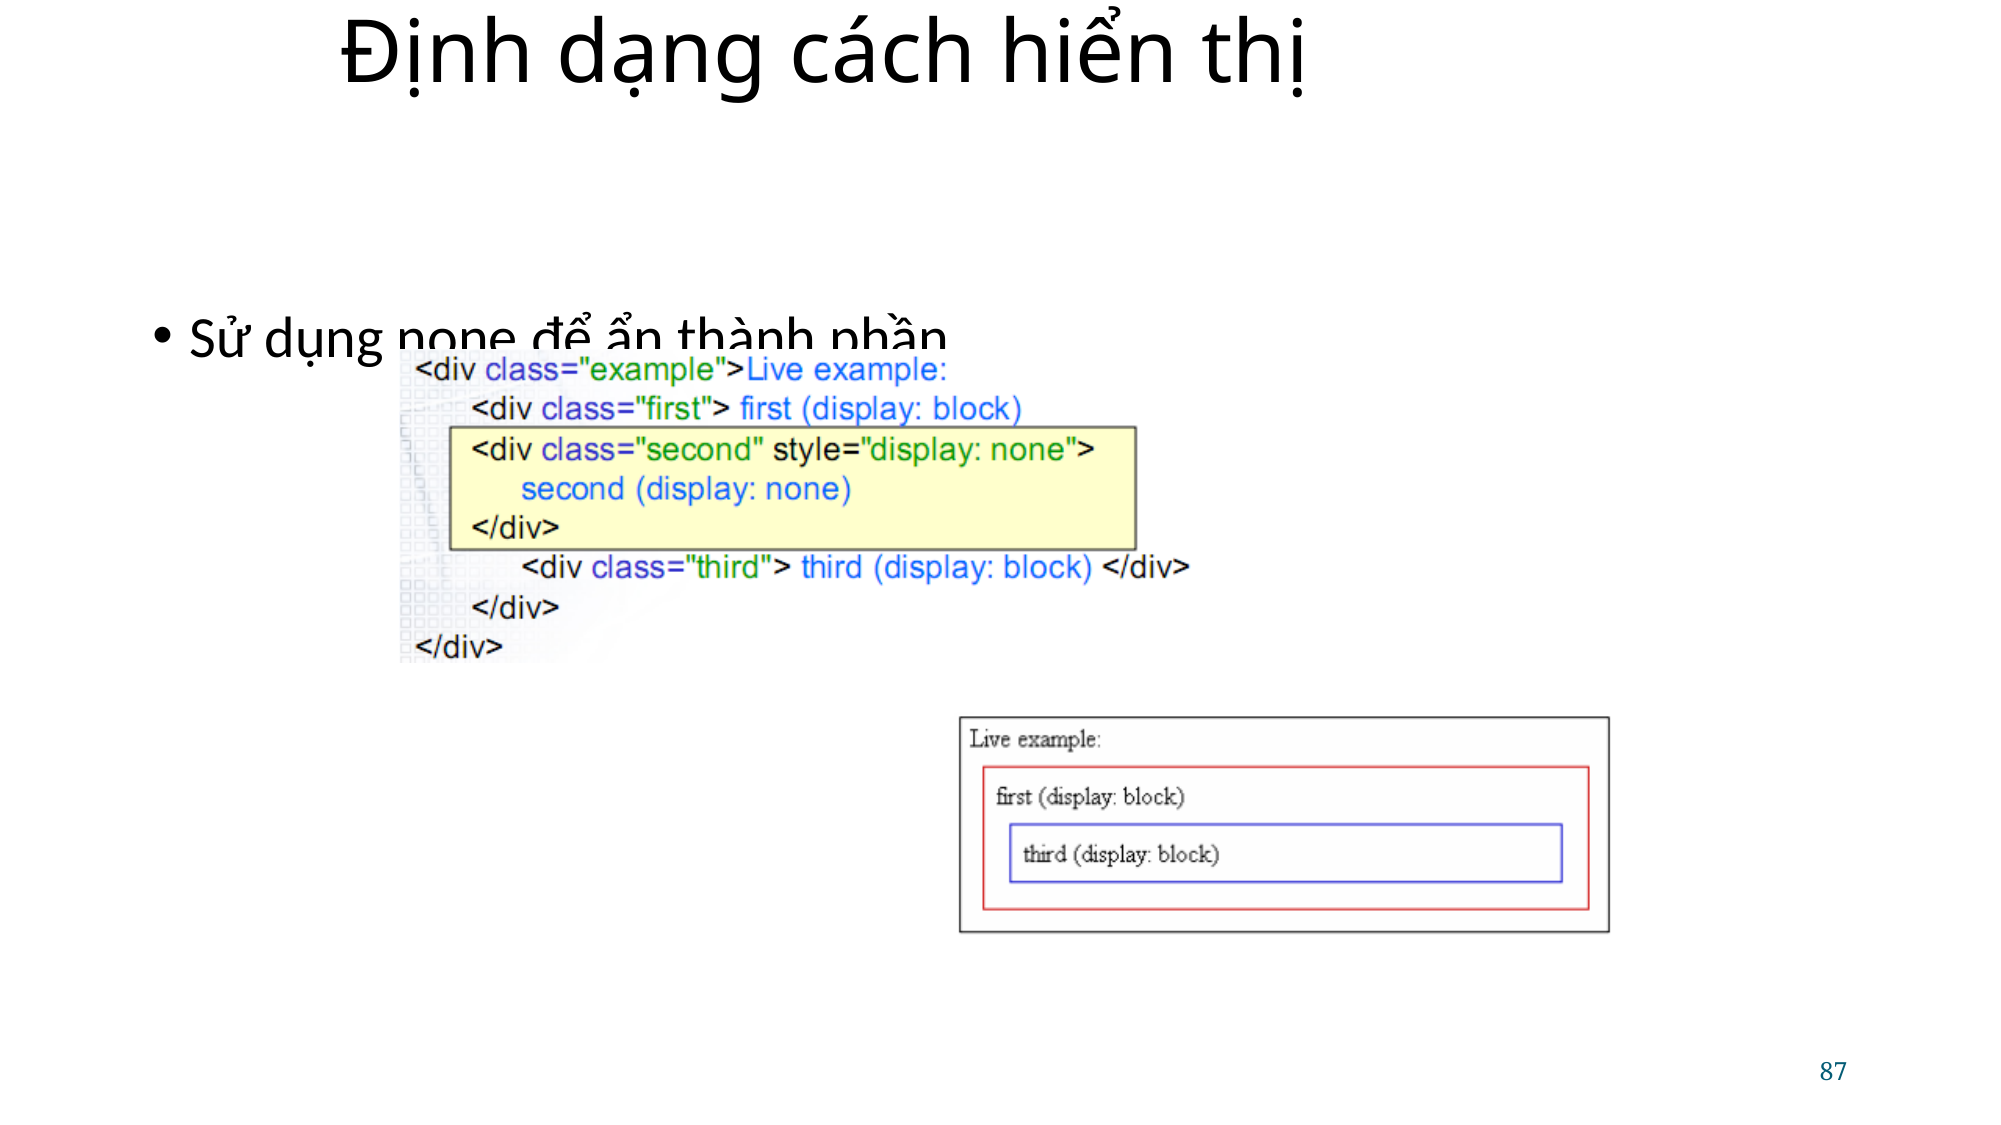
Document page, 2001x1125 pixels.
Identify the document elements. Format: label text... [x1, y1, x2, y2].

list Sử dụng none để ẩn thành phần [137, 299, 1863, 1014]
picture [399, 349, 1197, 663]
picture [949, 712, 1618, 939]
slide_number 87 [1412, 1042, 1863, 1103]
title Định dạng cách hiển thị [324, 0, 1713, 110]
